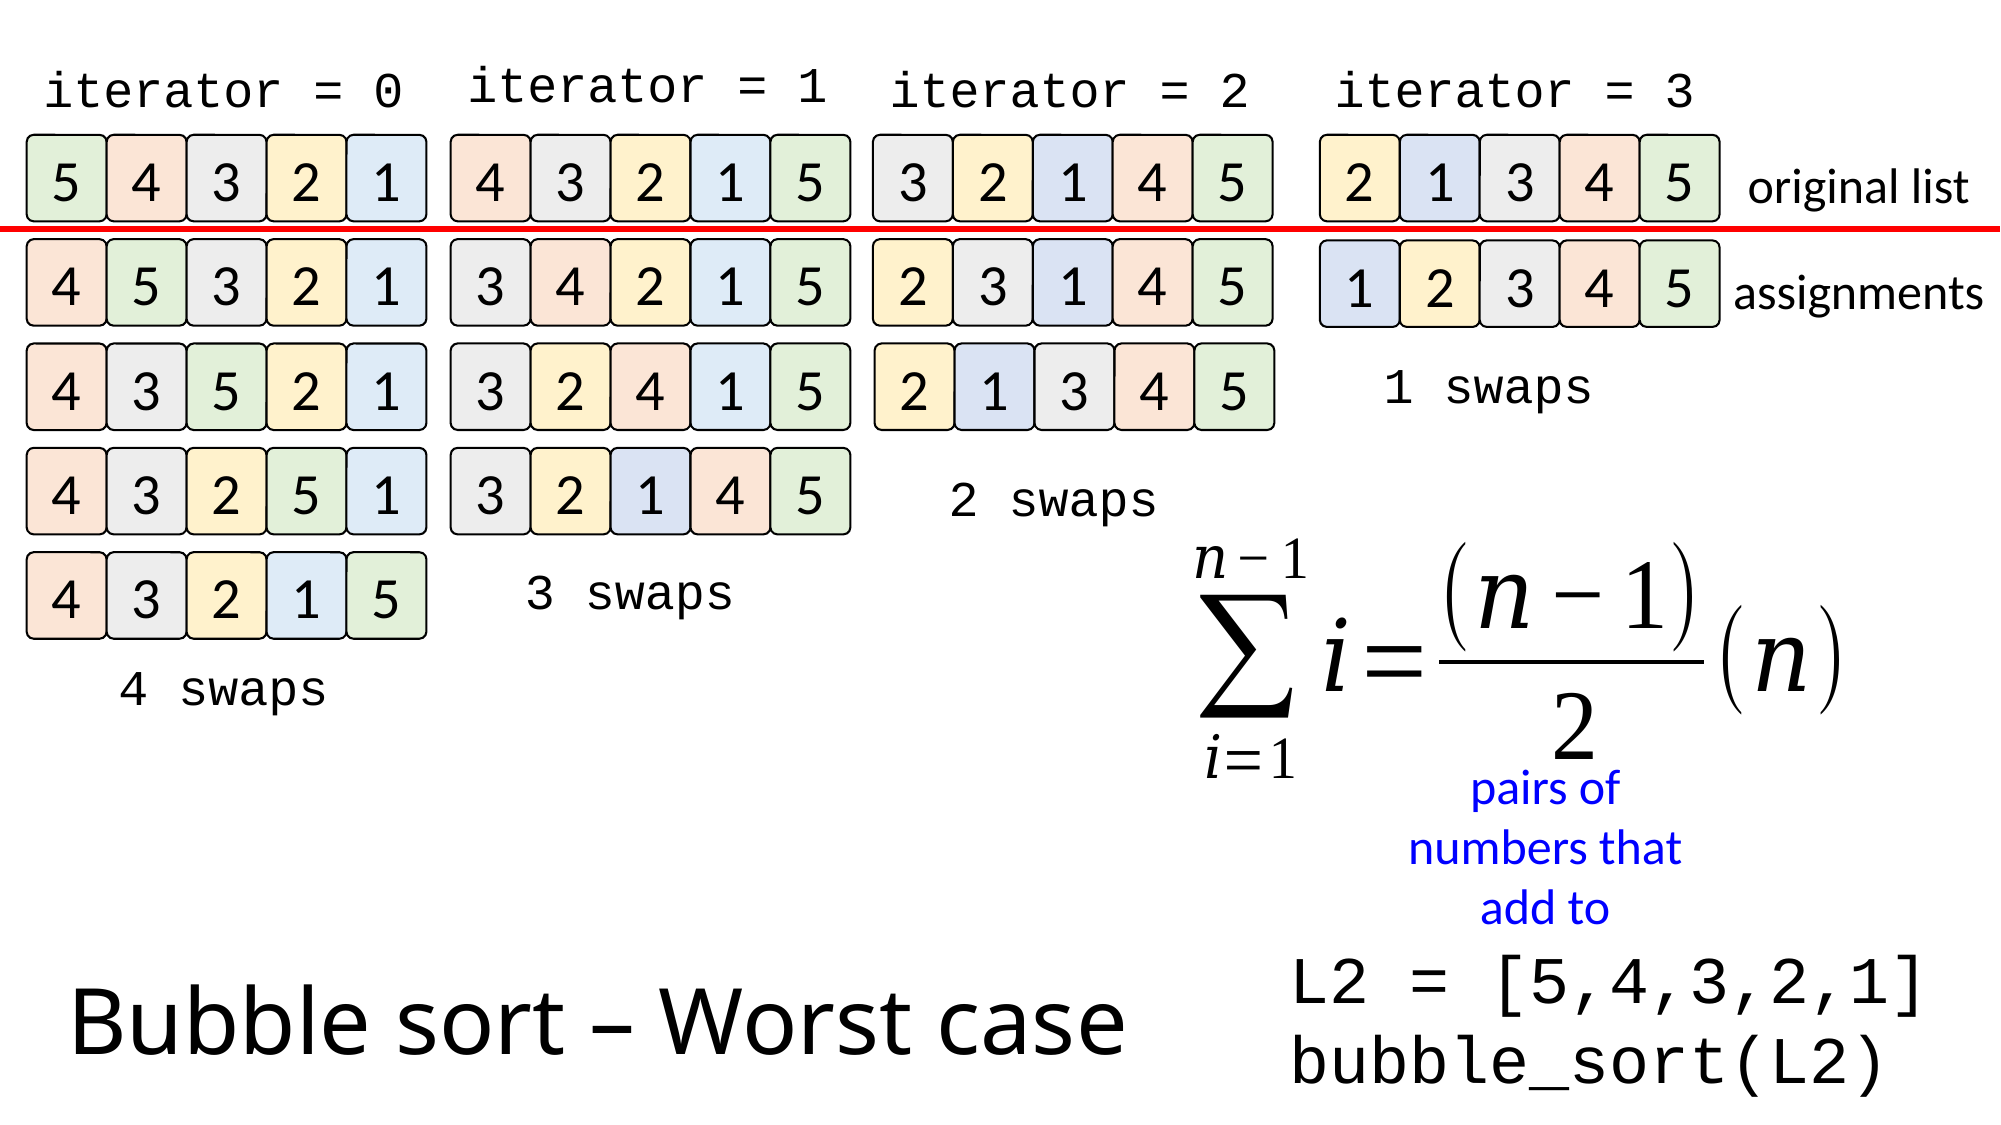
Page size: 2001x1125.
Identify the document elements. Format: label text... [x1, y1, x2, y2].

text_box 3 swaps [450, 552, 809, 627]
text_box 3 [951, 238, 1033, 327]
text_box 4 [689, 446, 770, 536]
text_box pairs of numbers that add to [1366, 746, 1725, 942]
text_box 1 [689, 238, 770, 327]
text_box 4 [1113, 342, 1194, 432]
text_box 3 [529, 133, 610, 223]
text_box 5 [1191, 133, 1274, 223]
text_box 1 [1031, 133, 1113, 223]
text_box 5 [769, 238, 852, 327]
text_box 3 [449, 446, 530, 536]
text_box 4 [609, 342, 690, 432]
text_box iterator = 1 [452, 45, 843, 120]
text_box 5 [769, 133, 852, 223]
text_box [26, 239, 427, 326]
text_box 2 [951, 133, 1033, 223]
text_box L2 = [5,4,3,2,1] bubble_sort(L2) [1778, 929, 2000, 1105]
text_box 3 [1033, 342, 1114, 432]
text_box 5 [1191, 238, 1274, 327]
text_box 4 [1111, 238, 1192, 327]
text_box 3 [871, 133, 953, 223]
text_box 1 [689, 133, 770, 223]
text_box 5 [1193, 342, 1276, 432]
text_box 1 swaps [1309, 345, 1668, 421]
text_box assignments [1679, 251, 2000, 327]
text_box 3 [1478, 239, 1560, 328]
text_box 5 [1638, 133, 1721, 223]
text_box 1 [609, 446, 690, 536]
text_box 2 [529, 342, 611, 432]
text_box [26, 552, 427, 639]
text_box 5 [769, 342, 852, 432]
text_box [26, 447, 427, 535]
text_box 4 swaps [44, 648, 403, 723]
text_box 2 [871, 238, 953, 327]
text_box 5 [1638, 239, 1721, 328]
text_box 4 [1558, 239, 1640, 328]
text_box 1 [689, 342, 770, 432]
text_box 4 [1111, 133, 1192, 223]
text_box 2 [873, 342, 954, 432]
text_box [26, 343, 427, 431]
text_box 3 [449, 238, 530, 327]
text_box 1 [953, 342, 1034, 432]
text_box 2 swaps [874, 458, 1233, 534]
text_box 3 [449, 342, 531, 432]
title Bubble sort – Worst case [52, 916, 1778, 1125]
text_box 4 [1558, 133, 1639, 223]
text_box 4 [529, 238, 610, 327]
text_box 2 [609, 238, 690, 327]
text_box 2 [609, 133, 690, 223]
text_box 1 [1398, 133, 1480, 223]
text_box iterator = 2 [874, 50, 1265, 125]
text_box 1 [1318, 239, 1400, 328]
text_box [26, 134, 427, 222]
text_box iterator = 0 [28, 50, 419, 125]
text_box 1 [1031, 238, 1112, 327]
text_box 2 [1318, 133, 1400, 223]
text_box 5 [769, 446, 852, 536]
text_box 2 [529, 446, 610, 536]
text_box 3 [1478, 133, 1560, 223]
text_box 2 [1398, 239, 1480, 328]
text_box 4 [449, 133, 530, 223]
text_box original list [1679, 146, 2000, 222]
text_box iterator = 3 [1319, 50, 1710, 125]
